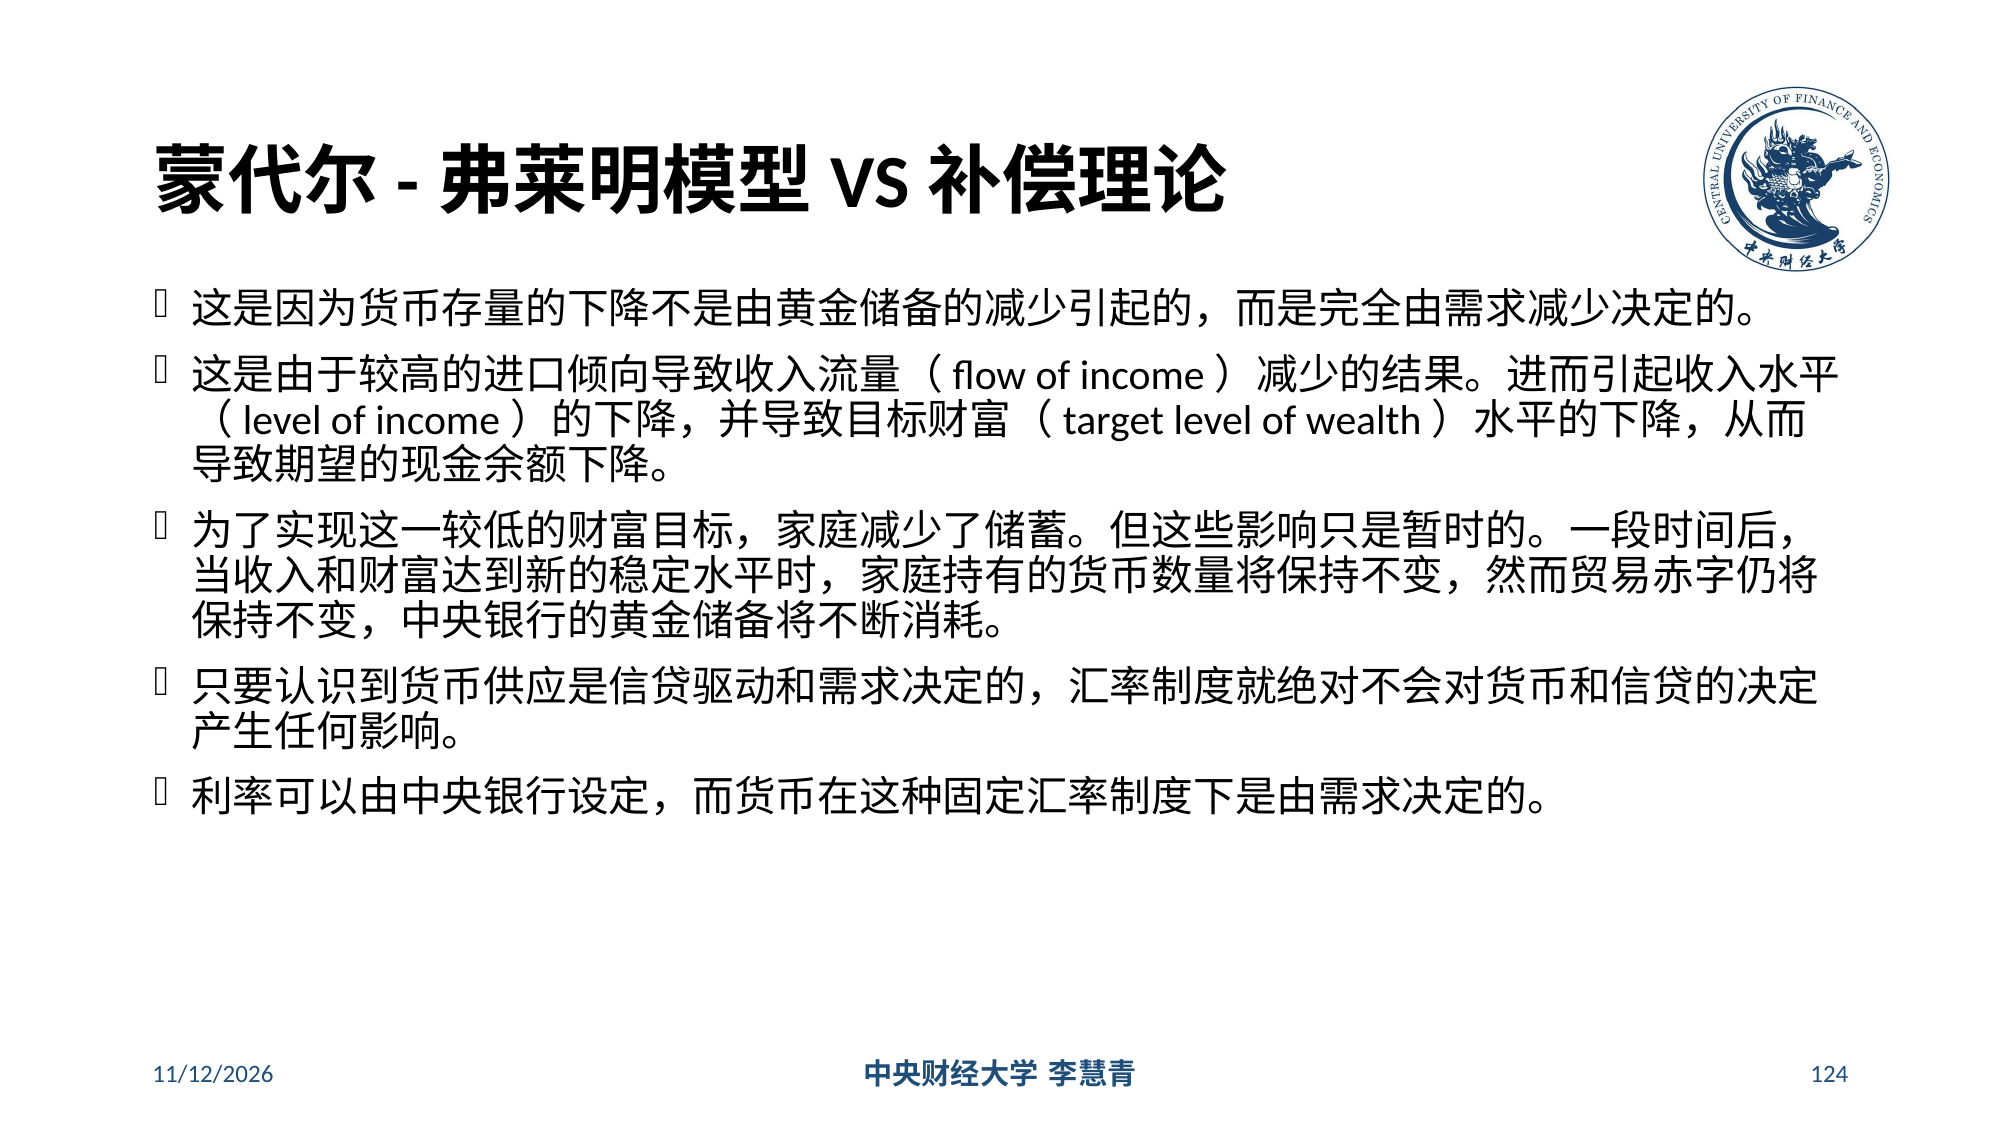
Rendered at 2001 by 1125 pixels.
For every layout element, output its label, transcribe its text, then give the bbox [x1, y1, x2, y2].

footer 中央财经大学 李慧青 [662, 1042, 1338, 1103]
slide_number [137, 1042, 588, 1103]
picture [1615, 52, 1980, 307]
list 这是因为货币存量的下降不是由黄金储备的减少引起的，而是完全由需求减少决定的。 这是由于较高的进口倾向导致收入流量（flow of income）减少的结果。进而引起收入水平（level of income）的下降，并导致目标财富（target level of wealth）水平的下降，从而导致期望的现金余额下降。 为了实现这一较低的财富目标，家庭减少了储蓄。但这些影响只是暂时的。一段时间后，当收入和财富达到新的稳定水平时，家庭持有的货币数量将保持不变，然而贸易赤字仍将保持不变，中央银行的黄金储备将不断消耗。 只要认识到货币供应是信贷驱动和需求决定的，汇率制度就绝对不会对货币和信贷的决定产生任何影响。 利率可以由中央银行设定，而货币在这种固定汇率制度下是由需求决定的。 [138, 280, 1864, 1008]
title 蒙代尔-弗莱明模型VS补偿理论 [138, 74, 1864, 280]
slide_number 124 [1413, 1042, 1864, 1103]
